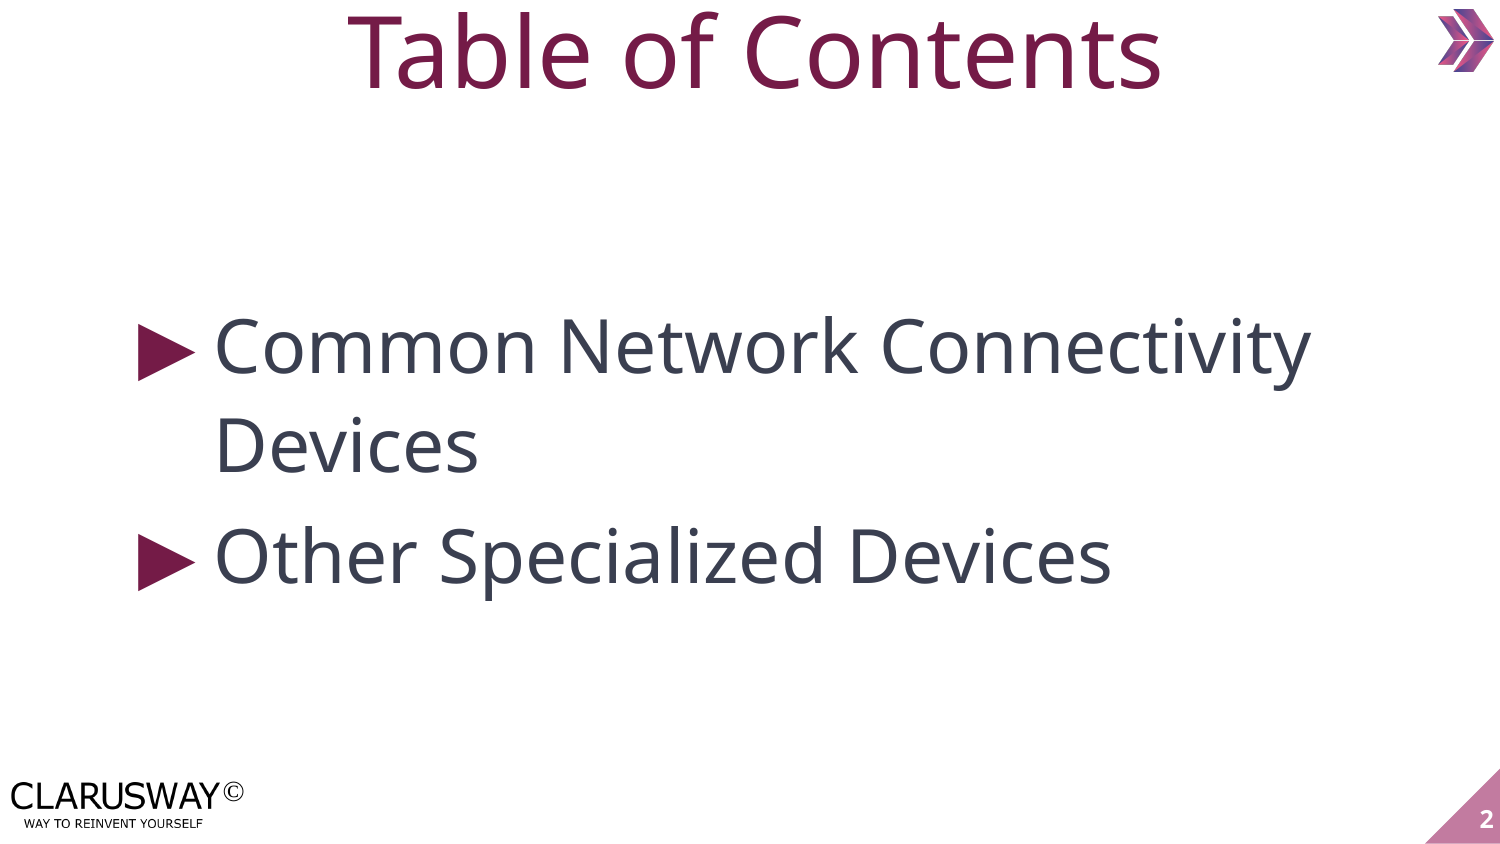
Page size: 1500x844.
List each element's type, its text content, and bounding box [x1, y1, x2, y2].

picture [1438, 9, 1494, 72]
slide_number 2 [1469, 804, 1494, 838]
subtitle Common Network Connectivity Devices Other Specialized Devices [138, 289, 1426, 705]
picture [11, 782, 220, 828]
title Table of Contents [207, 0, 1305, 108]
